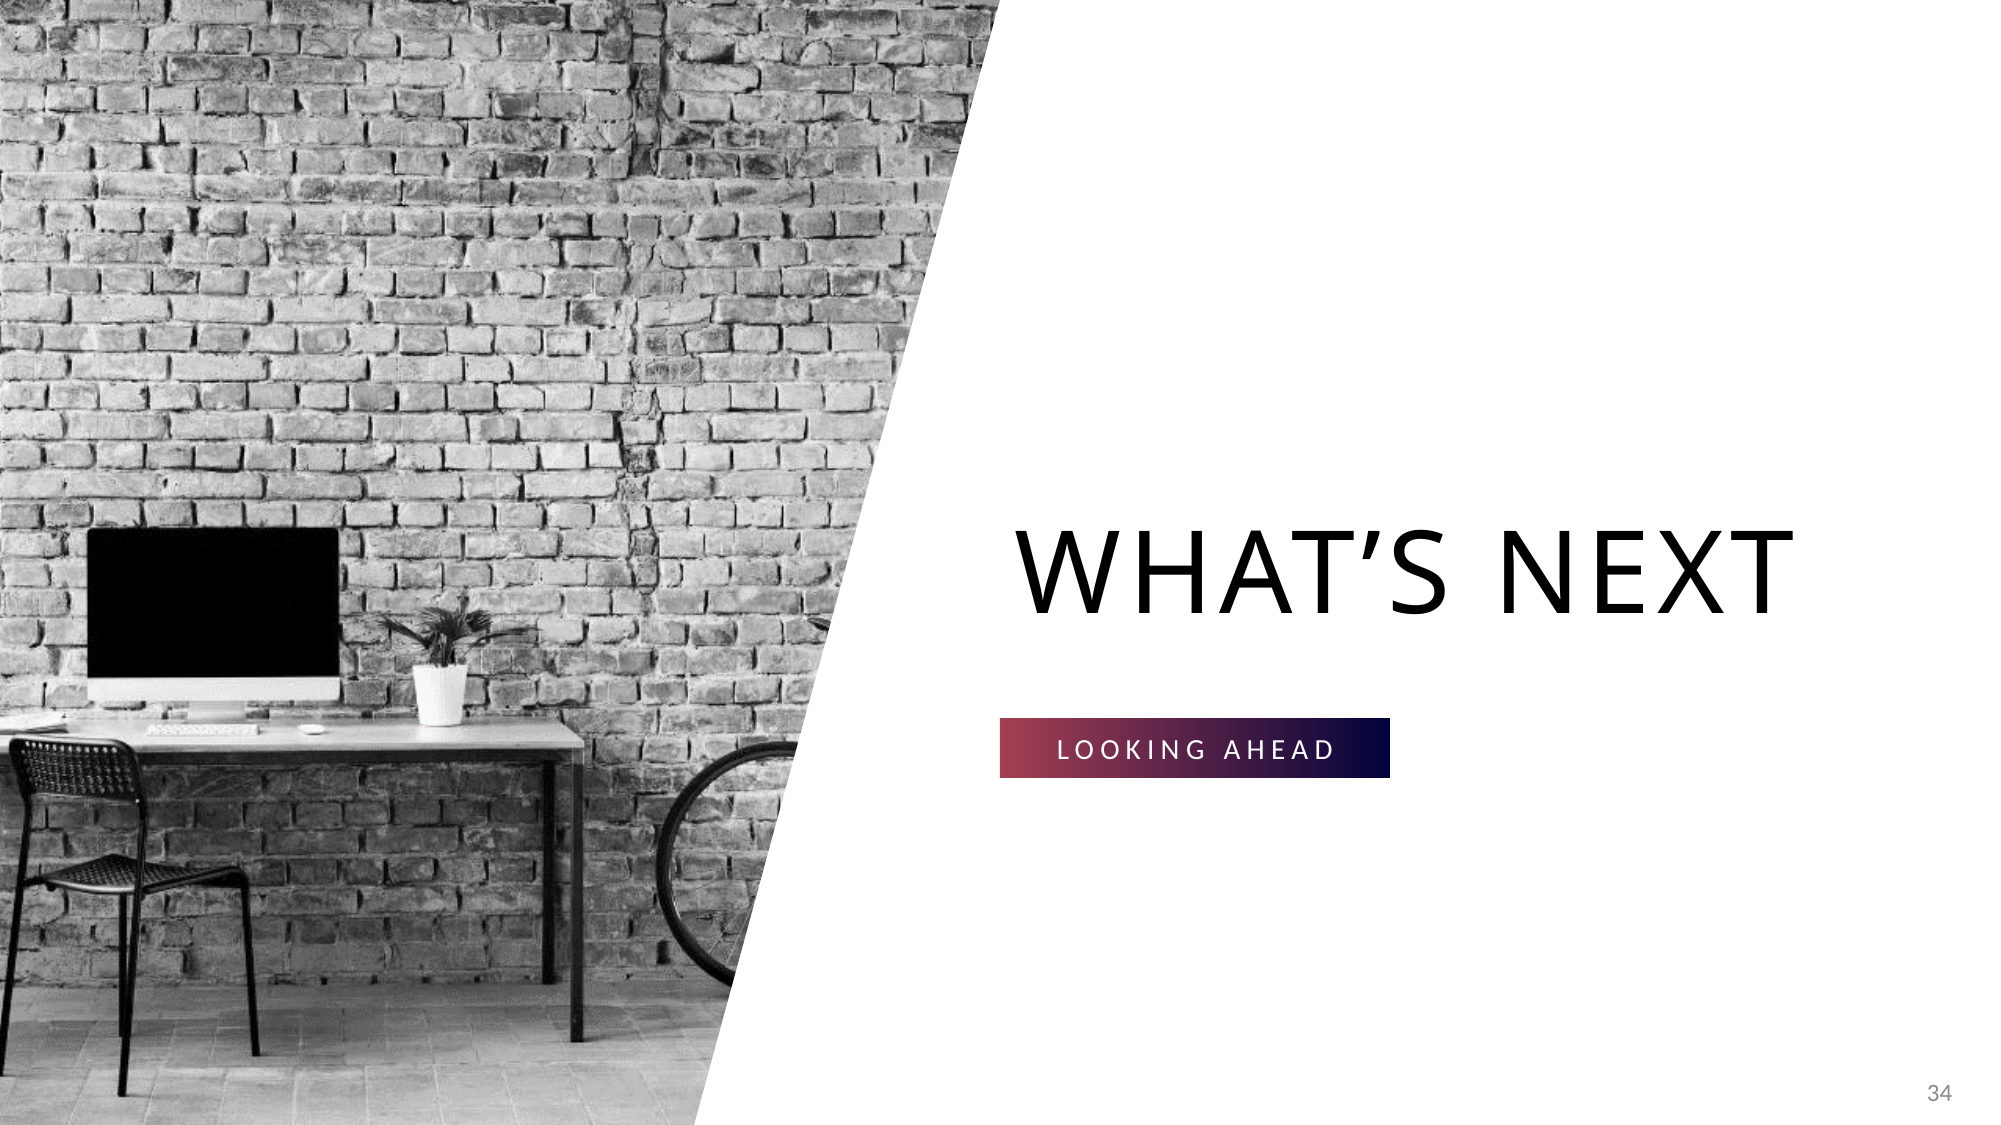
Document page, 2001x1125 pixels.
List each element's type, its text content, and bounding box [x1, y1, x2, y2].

slide_number 34 [1894, 1061, 1968, 1121]
title What’s next [1000, 371, 1862, 644]
list LOOKING AHEAD [1000, 718, 1390, 778]
picture [0, 0, 1000, 1125]
